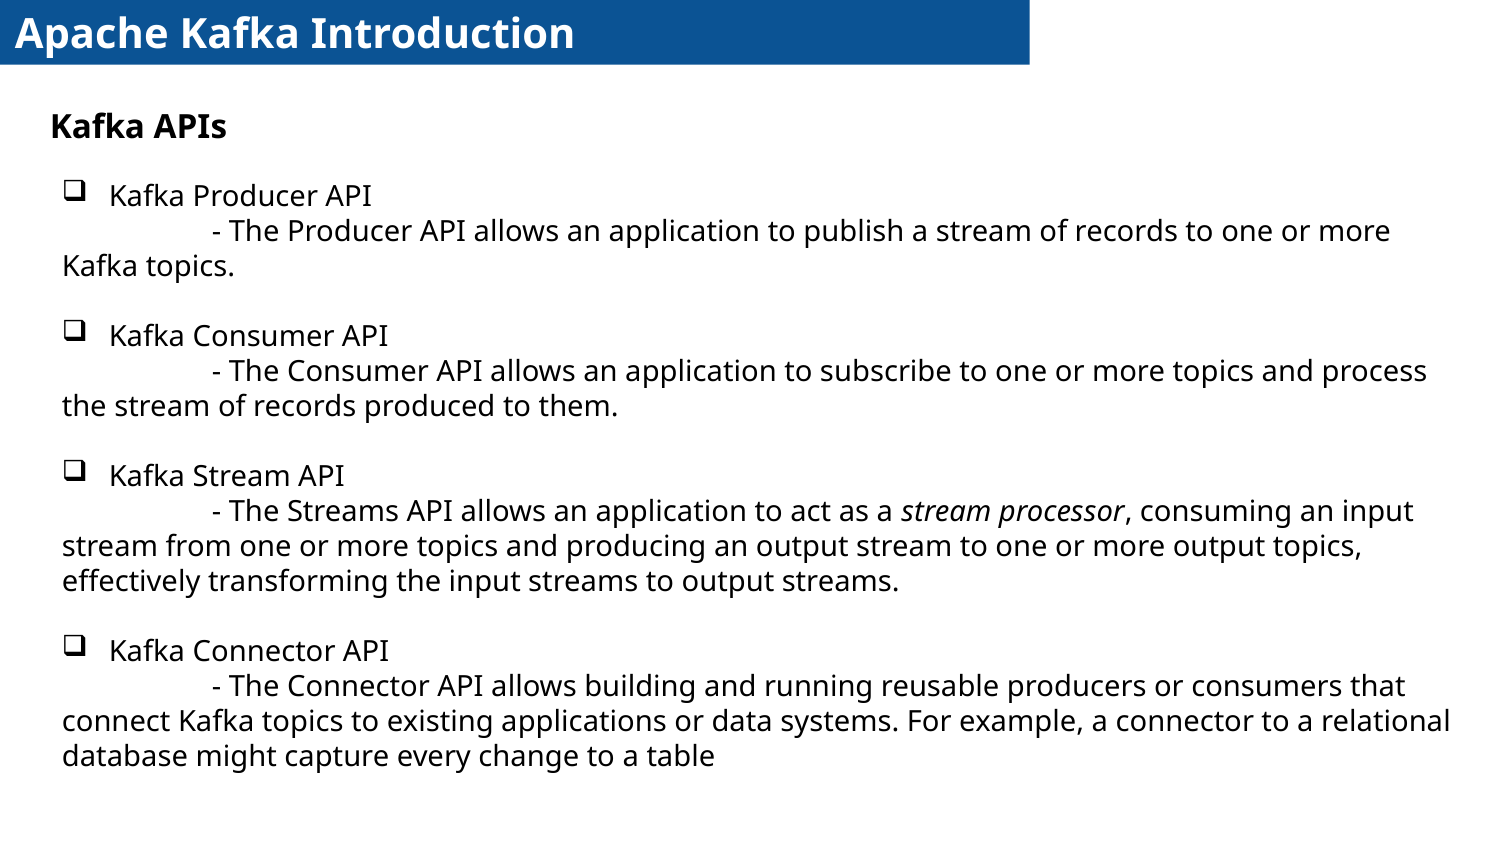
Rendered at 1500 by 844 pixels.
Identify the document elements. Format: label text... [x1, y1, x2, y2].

text_box Kafka APIs [14, 78, 767, 153]
text_box Apache Kafka Introduction [0, 0, 1030, 65]
text_box Kafka Producer API - The Producer API allows an application to publish a stream of records to one or more Kafka topics. Kafka Consumer API - The Consumer API allows an application to subscribe to one or more topics and process the stream of records produced to them. Kafka Stream API - The Streams API allows an application to act as a stream processor, consuming an input stream from one or more topics and producing an output stream to one or more output topics, effectively transforming the input streams to output streams. Kafka Connector API - The Connector API allows building and running reusable producers or consumers that connect Kafka topics to existing applications or data systems. For example, a connector to a relational database might capture every change to a table [47, 170, 1473, 815]
